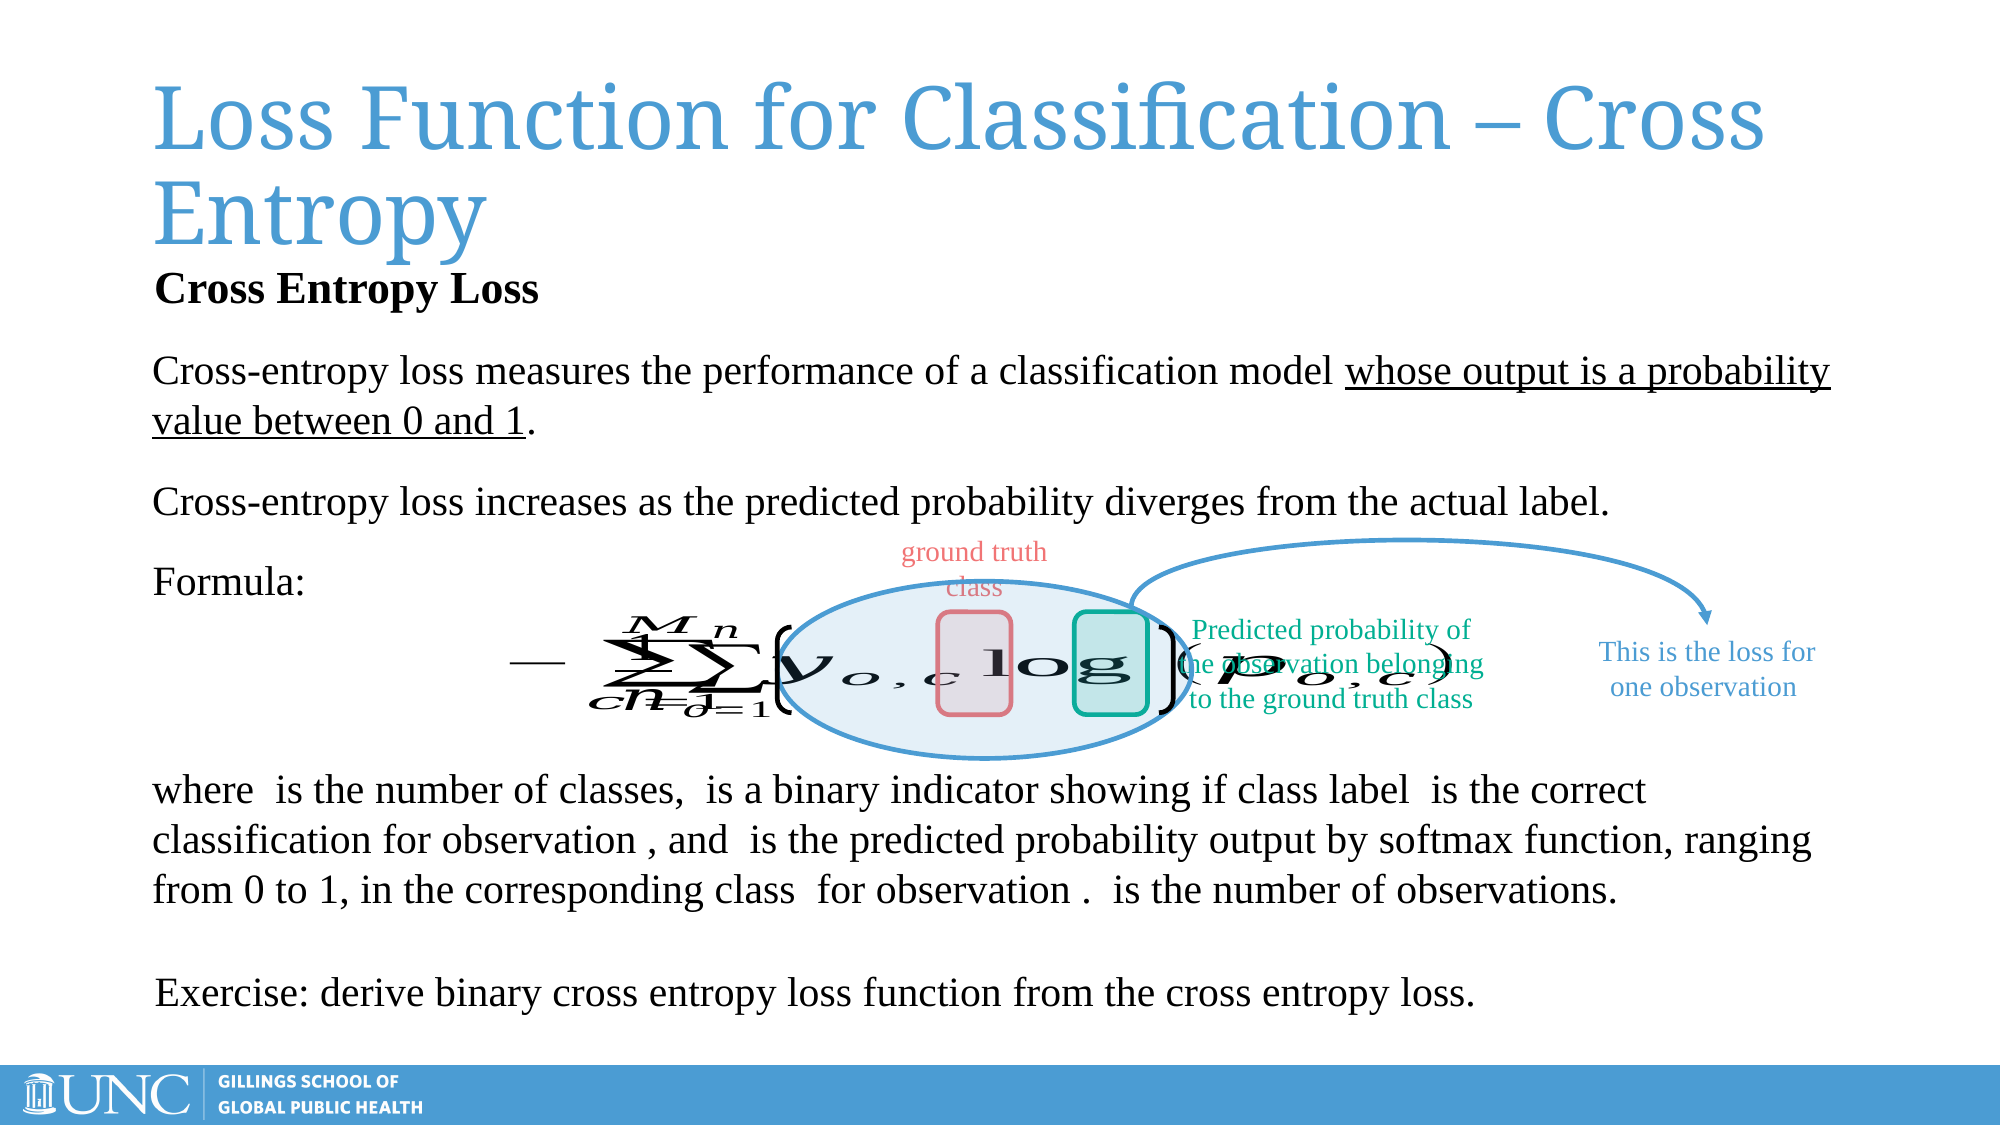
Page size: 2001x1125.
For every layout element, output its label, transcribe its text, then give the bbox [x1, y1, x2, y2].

text_box Predicted probability of the observation belonging to the ground truth class [1159, 602, 1410, 723]
title Loss Function for Classification – Cross Entropy [137, 59, 1863, 278]
text_box Formula: [138, 546, 321, 611]
text_box Predicted probability of the observation belonging to the ground truth class [1429, 602, 1504, 723]
text_box Cross-entropy loss increases as the predicted probability diverges from the actual label. [137, 466, 1410, 531]
picture [23, 1068, 422, 1120]
text_box Cross-entropy loss measures the performance of a classification model whose output is a probability value between 0 and 1. [1429, 335, 1863, 451]
text_box [776, 626, 1174, 714]
text_box Cross-entropy loss increases as the predicted probability diverges from the actual label. [1429, 466, 1863, 531]
text_box [801, 580, 1193, 760]
text_box Exercise: derive binary cross entropy loss function from the cross entropy loss. [139, 956, 1493, 1022]
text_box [1410, 328, 1429, 905]
text_box ground truth class [882, 525, 1067, 591]
text_box Cross Entropy Loss [139, 250, 555, 321]
text_box Cross-entropy loss measures the performance of a classification model whose output is a probability value between 0 and 1. [137, 335, 1410, 451]
